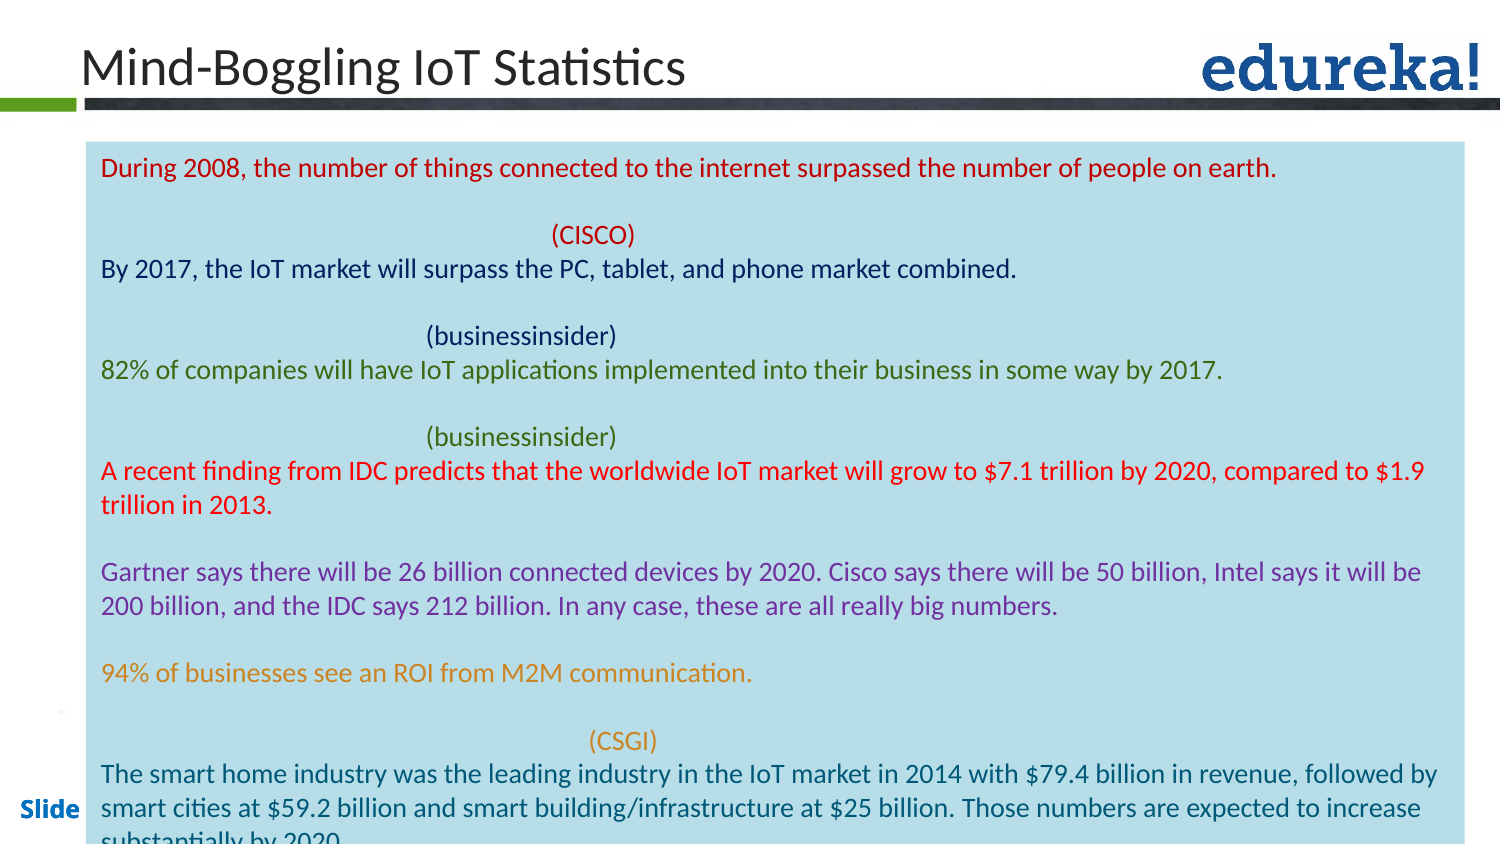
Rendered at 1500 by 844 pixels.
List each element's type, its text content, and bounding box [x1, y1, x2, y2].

text_box During 2008, the number of things connected to the internet surpassed the number of people on earth. (CISCO) By 2017, the IoT market will surpass the PC, tablet, and phone market combined. (businessinsider) 82% of companies will have IoT applications implemented into their business in some way by 2017. (businessinsider) A recent finding from IDC predicts that the worldwide IoT market will grow to $7.1 trillion by 2020, compared to $1.9 trillion in 2013. Gartner says there will be 26 billion connected devices by 2020. Cisco says there will be 50 billion, Intel says it will be 200 billion, and the IDC says 212 billion. In any case, these are all really big numbers. 94% of businesses see an ROI from M2M communication. (CSGI) The smart home industry was the leading industry in the IoT market in 2014 with $79.4 billion in revenue, followed by smart cities at $59.2 billion and smart building/infrastructure at $25 billion. Those numbers are expected to increase substantially by 2020. (Pinterest) [85, 141, 1465, 844]
text_box Mind-Boggling IoT Statistics [65, 23, 1074, 104]
picture [0, 0, 1500, 844]
